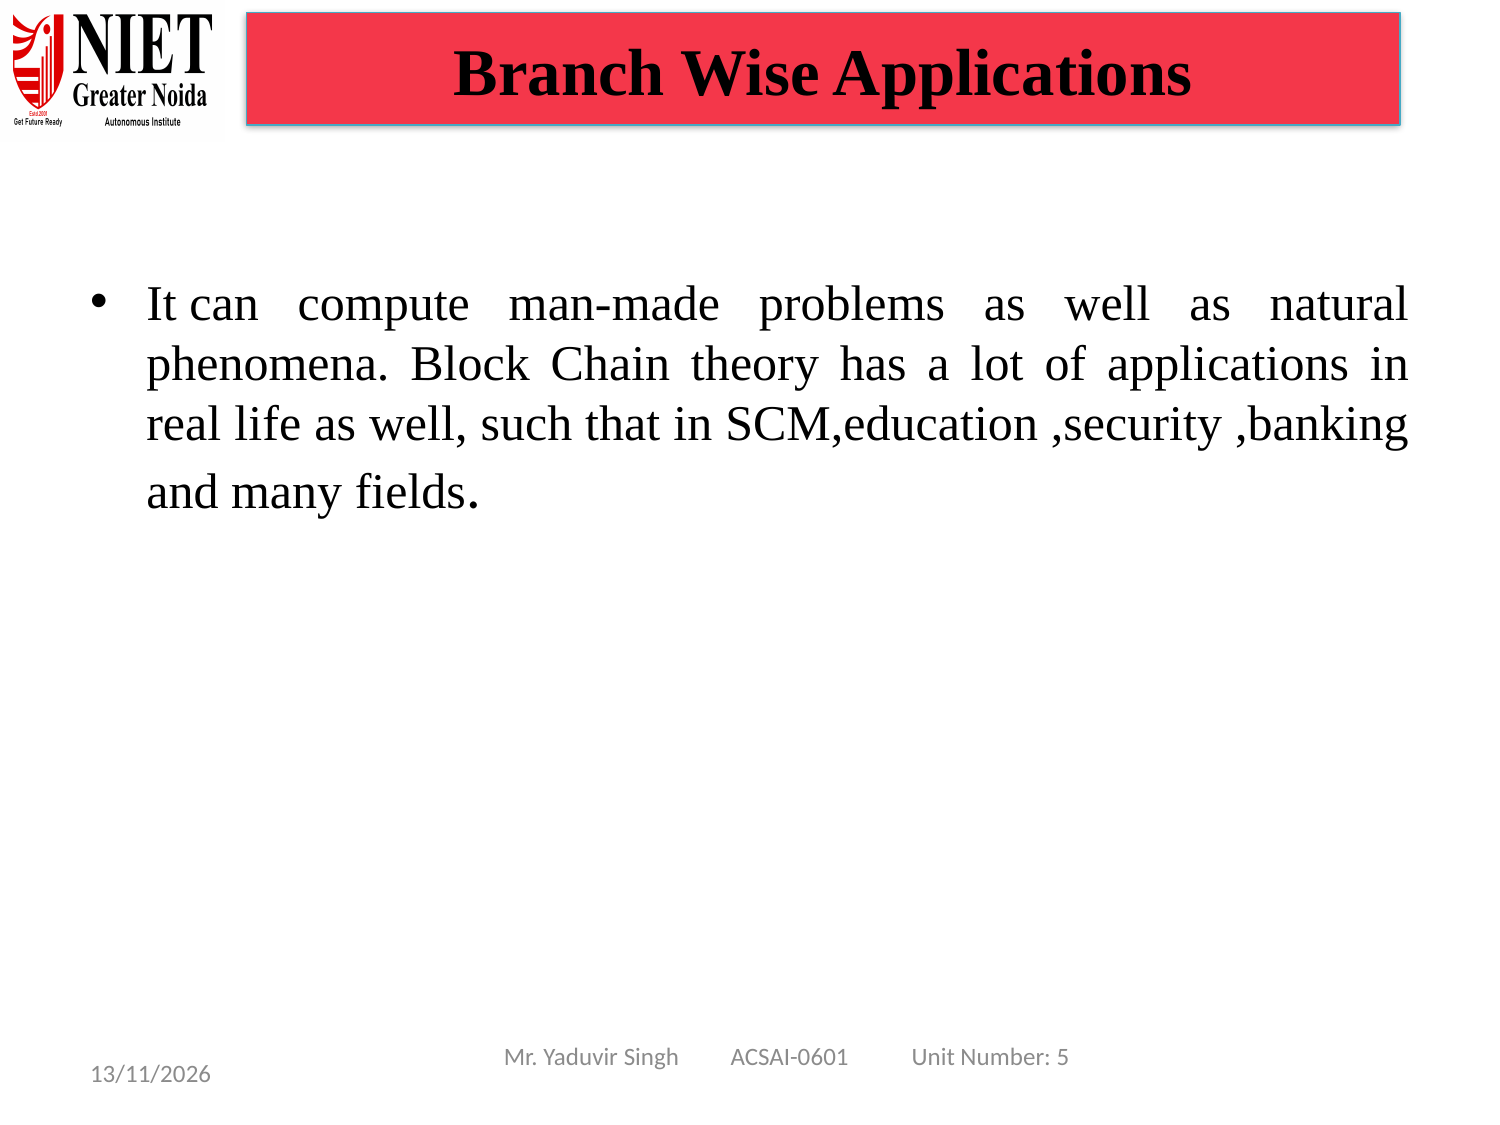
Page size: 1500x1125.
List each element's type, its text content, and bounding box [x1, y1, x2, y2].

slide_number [75, 1042, 425, 1103]
footer Mr. Yaduvir Singh ACSAI-0601 Unit Number: 5 [375, 1025, 1200, 1085]
list It can compute man-made problems as well as natural phenomena. Block Chain theory has a lot of applications in real life as well, such that in SCM,education ,security ,banking and many fields. [75, 262, 1425, 1005]
picture [0, 0, 225, 142]
text_box Branch Wise Applications [246, 12, 1401, 126]
